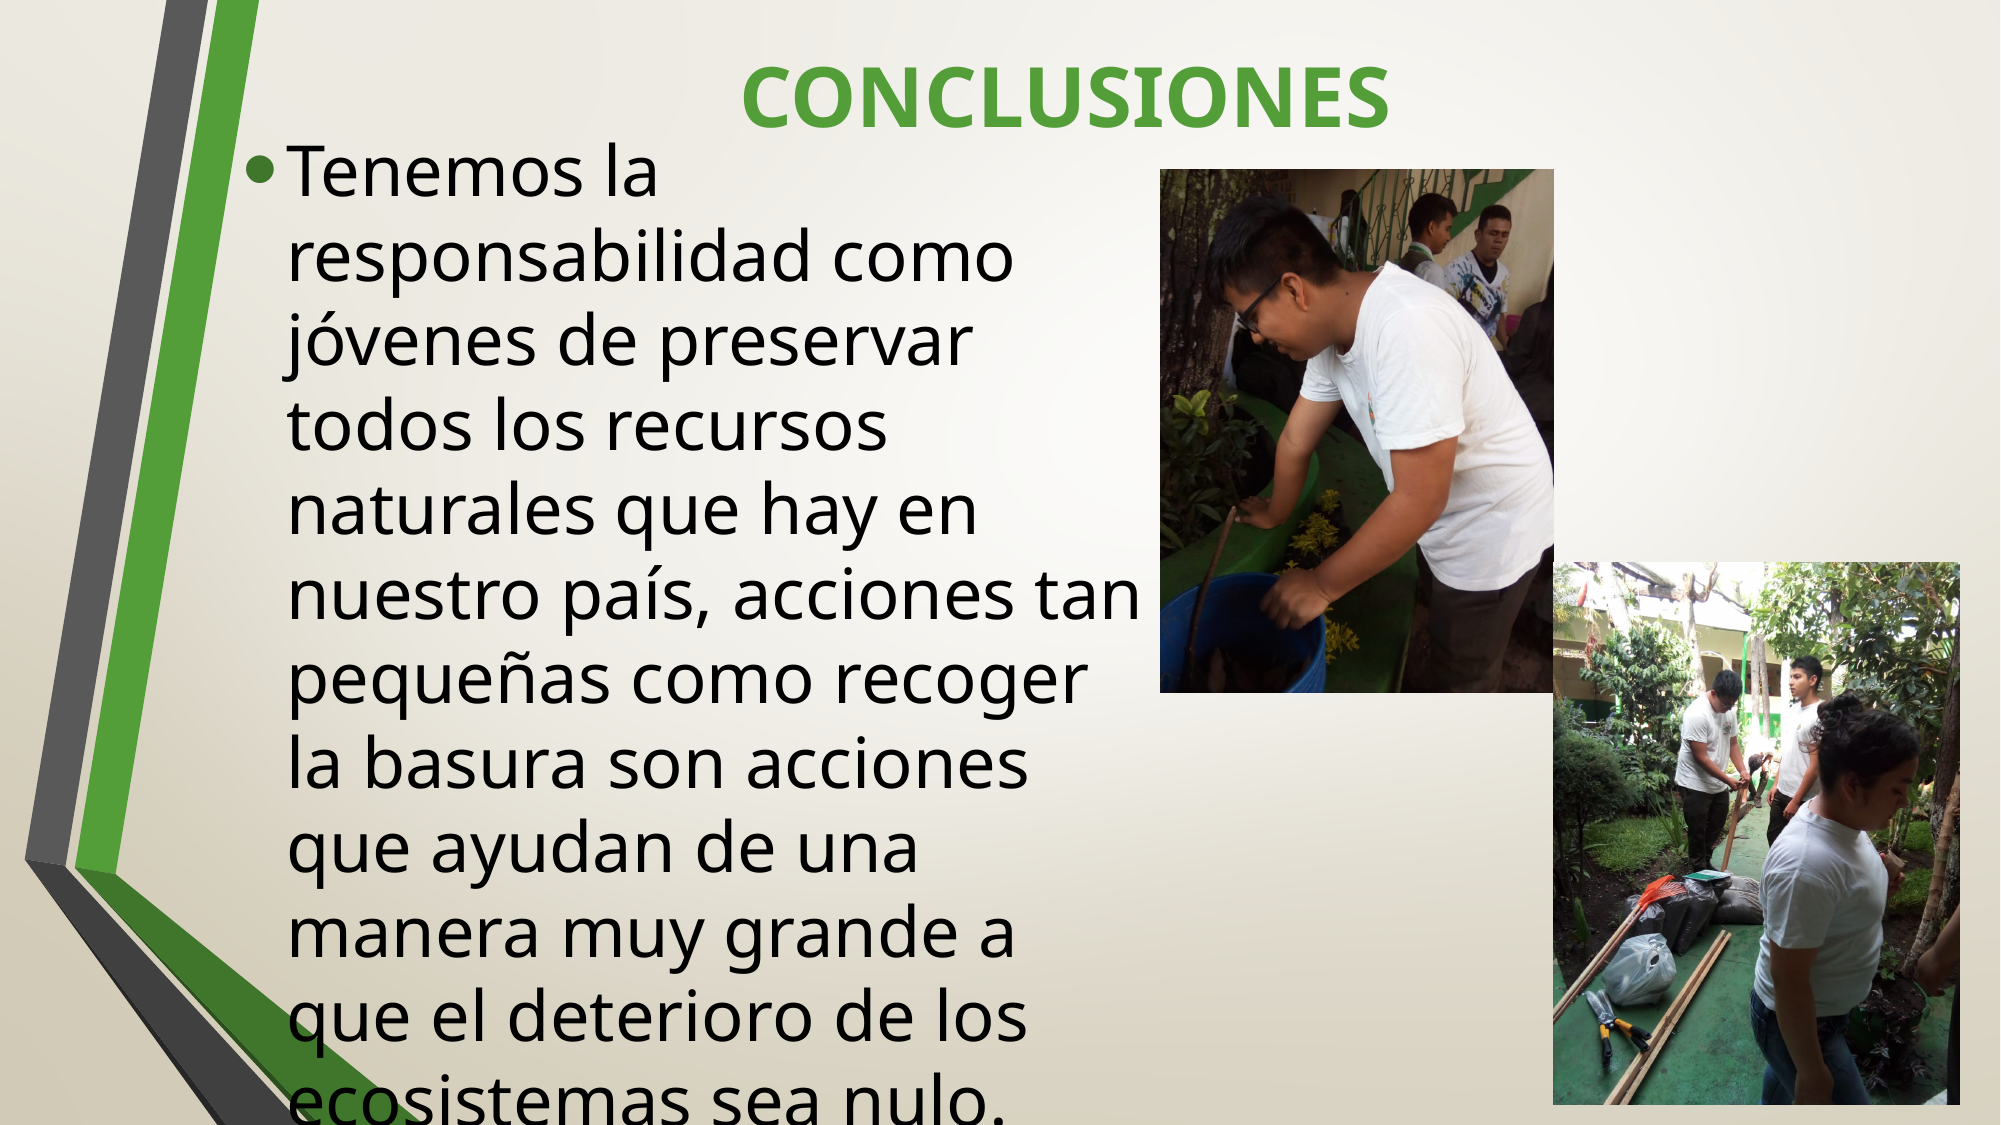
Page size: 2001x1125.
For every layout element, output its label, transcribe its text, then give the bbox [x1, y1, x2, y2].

list Tenemos la responsabilidad como jóvenes de preservar todos los recursos naturales que hay en nuestro país, acciones tan pequeñas como recoger la basura son acciones que ayudan de una manera muy grande a que el deterioro de los ecosistemas sea nulo. [227, 115, 1178, 1125]
title CONCLUSIONES [243, 0, 1887, 288]
picture [1160, 169, 1961, 1106]
